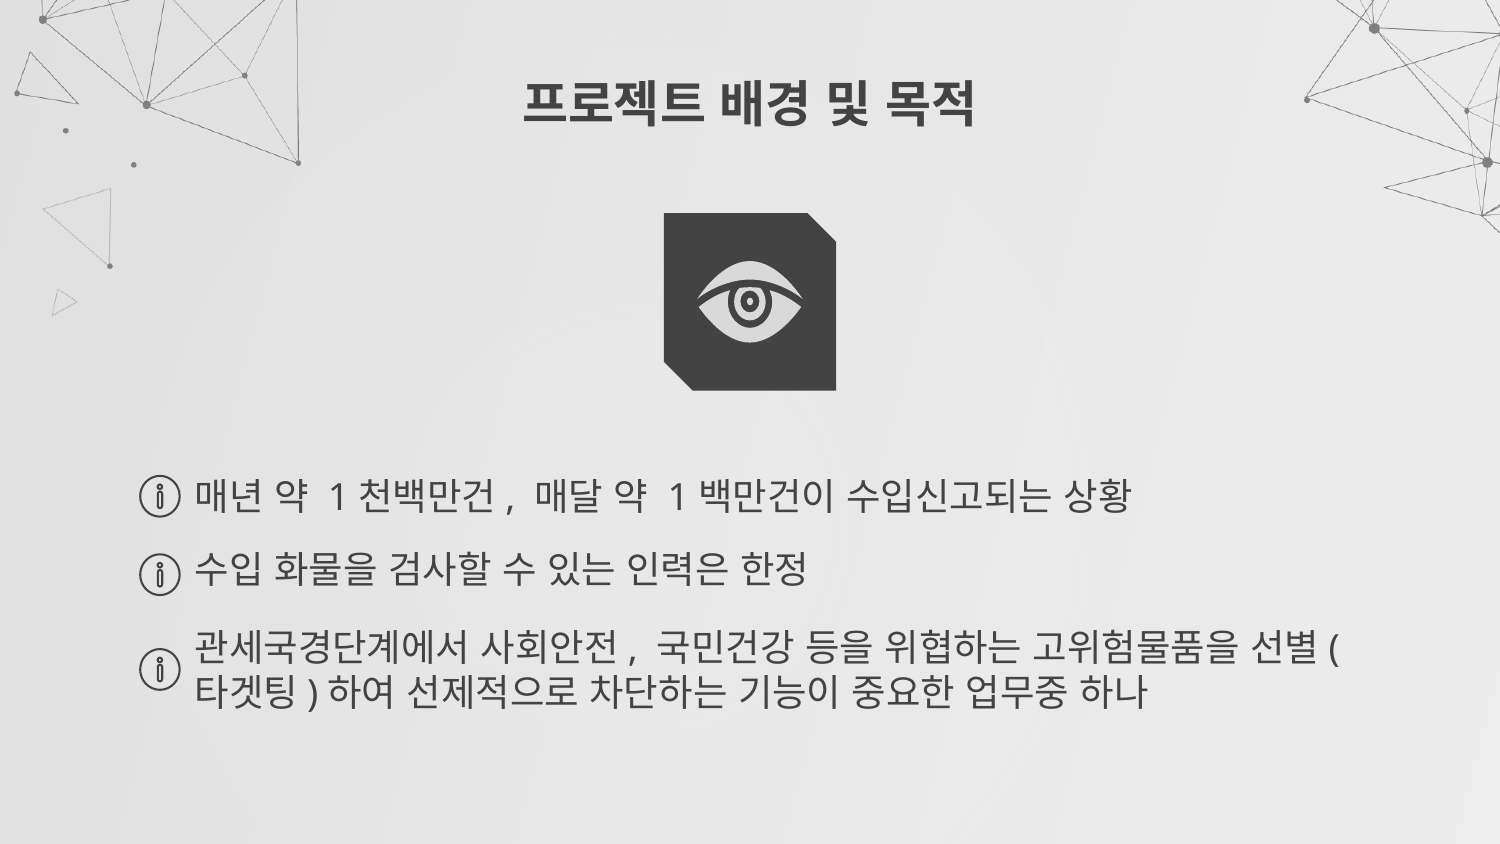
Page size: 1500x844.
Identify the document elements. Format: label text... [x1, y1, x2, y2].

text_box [663, 212, 837, 391]
title 프로젝트 배경 및 목적 [322, 57, 1178, 214]
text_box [139, 616, 1464, 723]
text_box [140, 554, 180, 596]
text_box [139, 465, 1355, 527]
title 수입 화물을 검사할 수 있는 인력은 한정 [179, 543, 900, 607]
picture [0, 0, 1500, 844]
